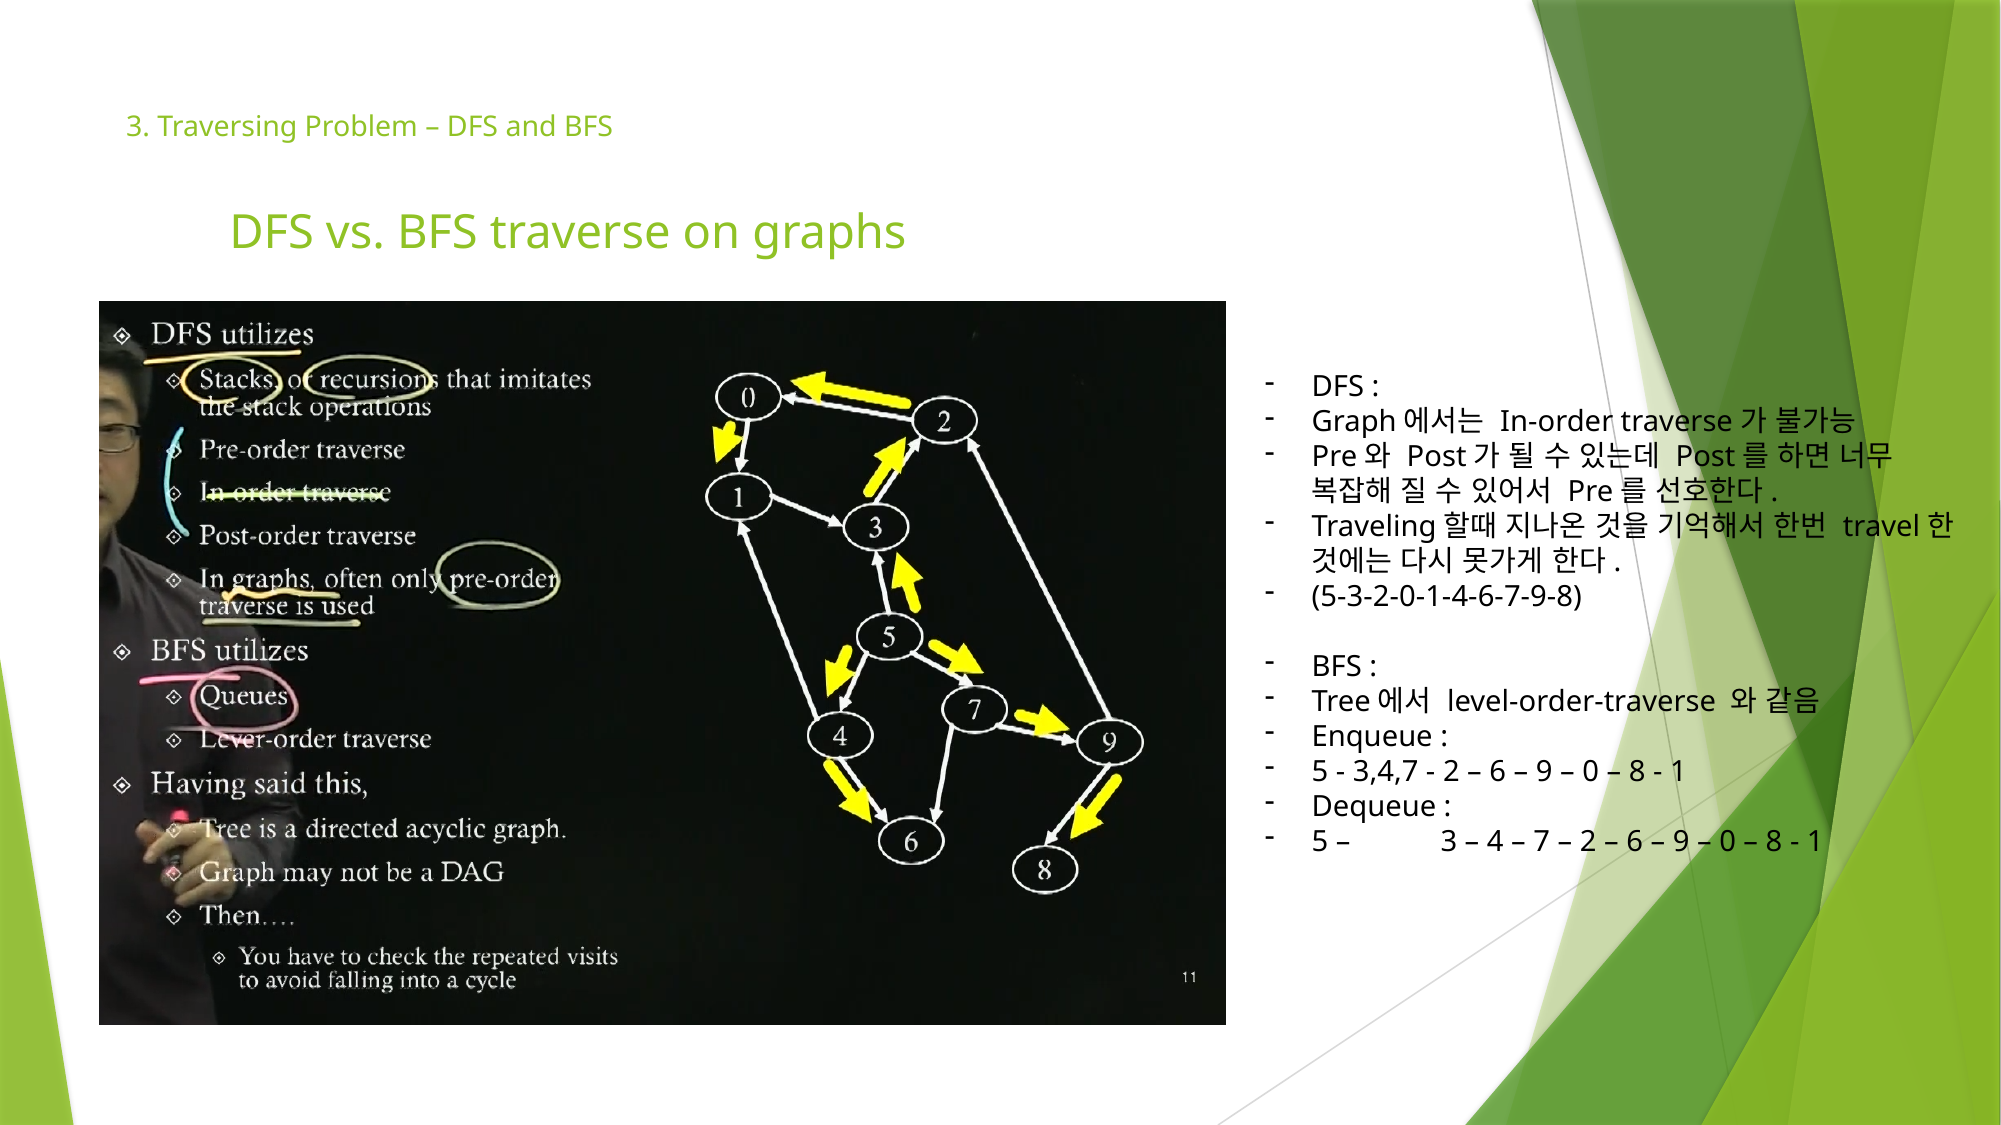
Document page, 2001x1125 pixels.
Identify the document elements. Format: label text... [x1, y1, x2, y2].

picture [98, 301, 1226, 1026]
text_box DFS : Graph에서는 In-order traverse가 불가능 Pre와 Post가 될 수 있는데 Post를 하면 너무 복잡해 질 수 있어서 Pre를 선호한다. Traveling할때 지나온 것을 기억해서 한번 travel한 것에는 다시 못가게 한다. (5-3-2-0-1-4-6-7-9-8) BFS : Tree에서 level-order-traverse 와 같음 Enqueue : 5 - 3,4,7 - 2 – 6 – 9 – 0 – 8 - 1 Dequeue : 5 – 3 – 4 – 7 – 2 – 6 – 9 – 0 – 8 - 1 [1250, 360, 1984, 865]
text_box DFS vs. BFS traverse on graphs [214, 193, 1531, 266]
title 3. Traversing Problem – DFS and BFS [111, 99, 1522, 185]
